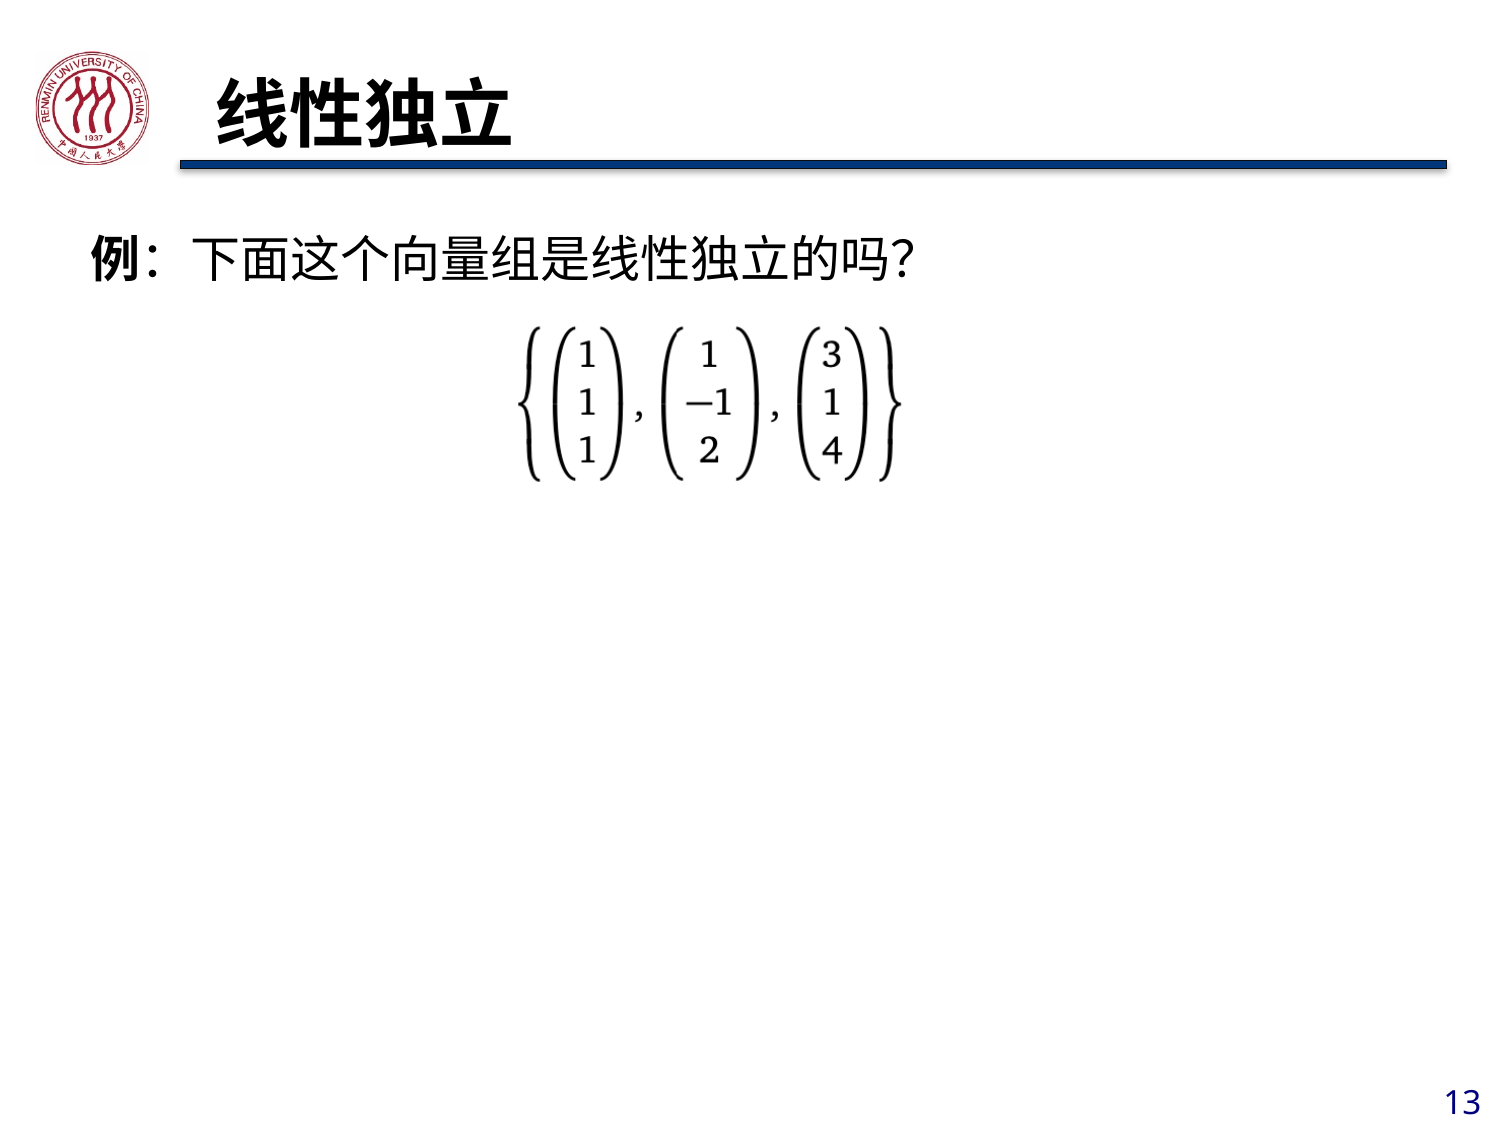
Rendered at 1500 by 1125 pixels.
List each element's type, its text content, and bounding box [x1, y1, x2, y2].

list 例：下面这个向量组是线性独立的吗？ [75, 219, 1425, 1094]
title 线性独立 [198, 18, 1407, 205]
picture [35, 51, 149, 165]
picture [501, 310, 916, 497]
